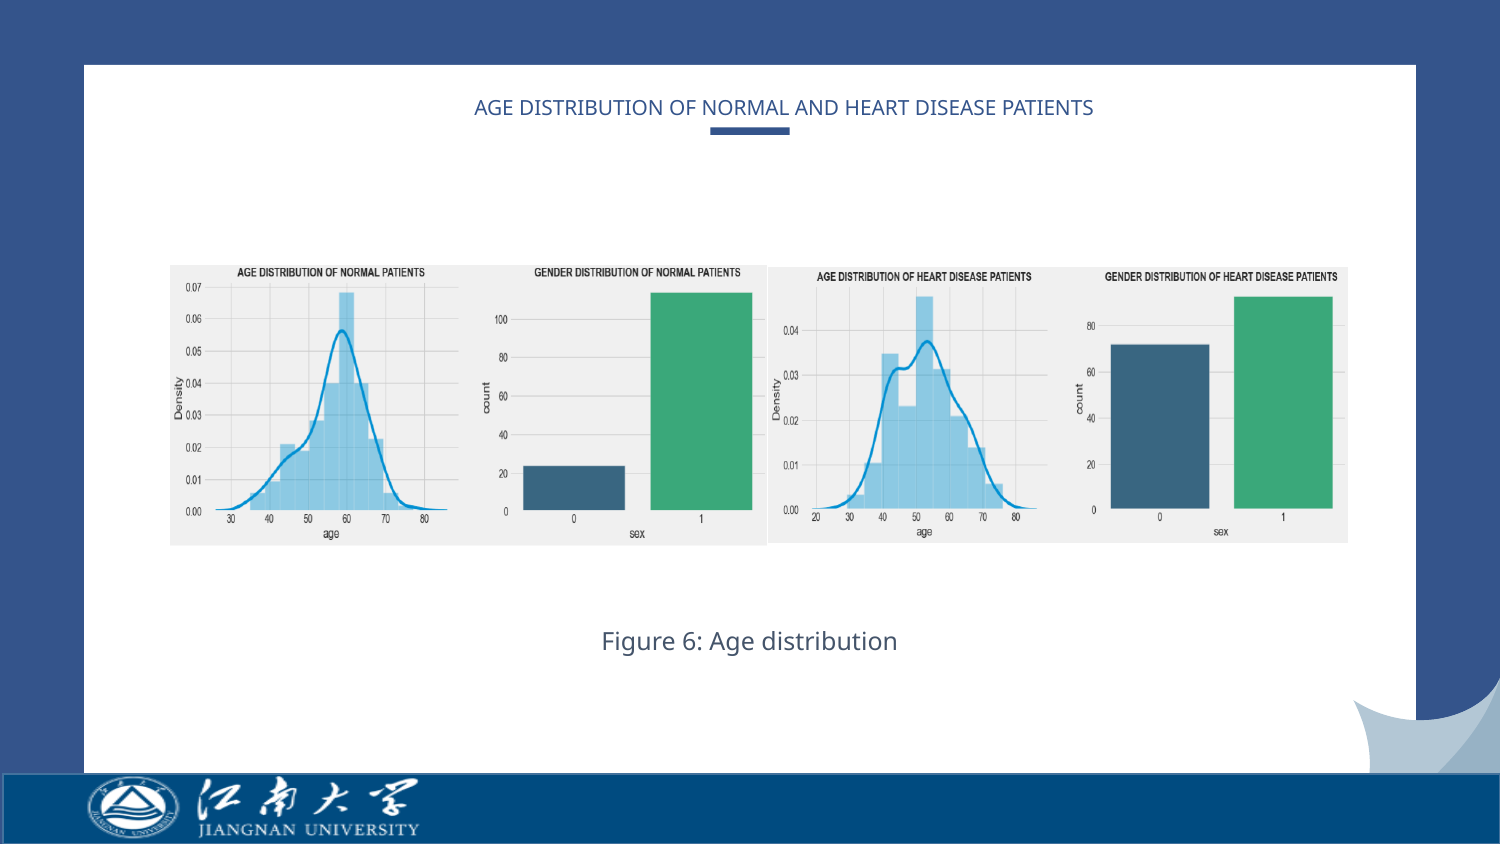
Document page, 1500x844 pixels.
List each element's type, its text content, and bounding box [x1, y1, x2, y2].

text_box AGE DISTRIBUTION OF NORMAL AND HEART DISEASE PATIENTS [435, 87, 1138, 127]
text_box Figure 6: Age distribution [251, 617, 1249, 663]
text_box [709, 126, 791, 136]
picture [169, 265, 1348, 546]
text_box [2, 773, 1500, 844]
